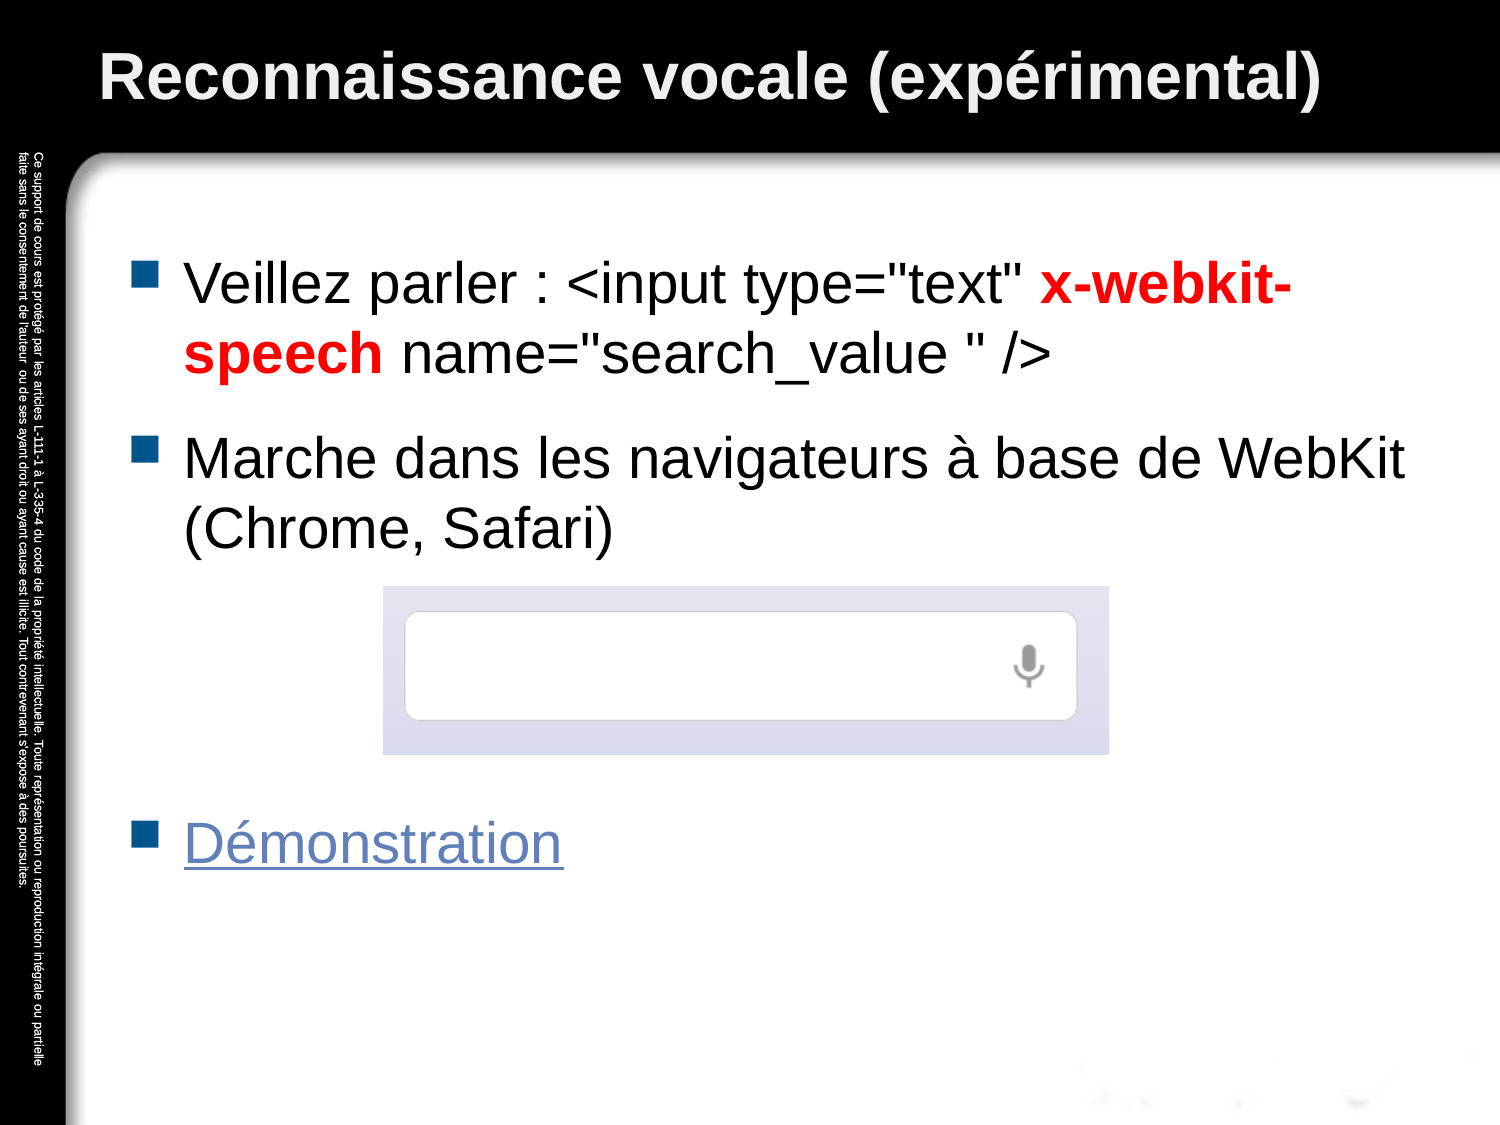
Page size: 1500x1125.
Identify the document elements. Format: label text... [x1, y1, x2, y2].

title Reconnaissance vocale (expérimental) [83, 28, 1472, 117]
picture [0, 0, 1500, 1125]
list Veillez parler : <input type="text" x-webkit-speech name="search_value " /> Marche dans les navigateurs à base de WebKit (Chrome, Safari) Démonstration [112, 237, 1426, 1013]
